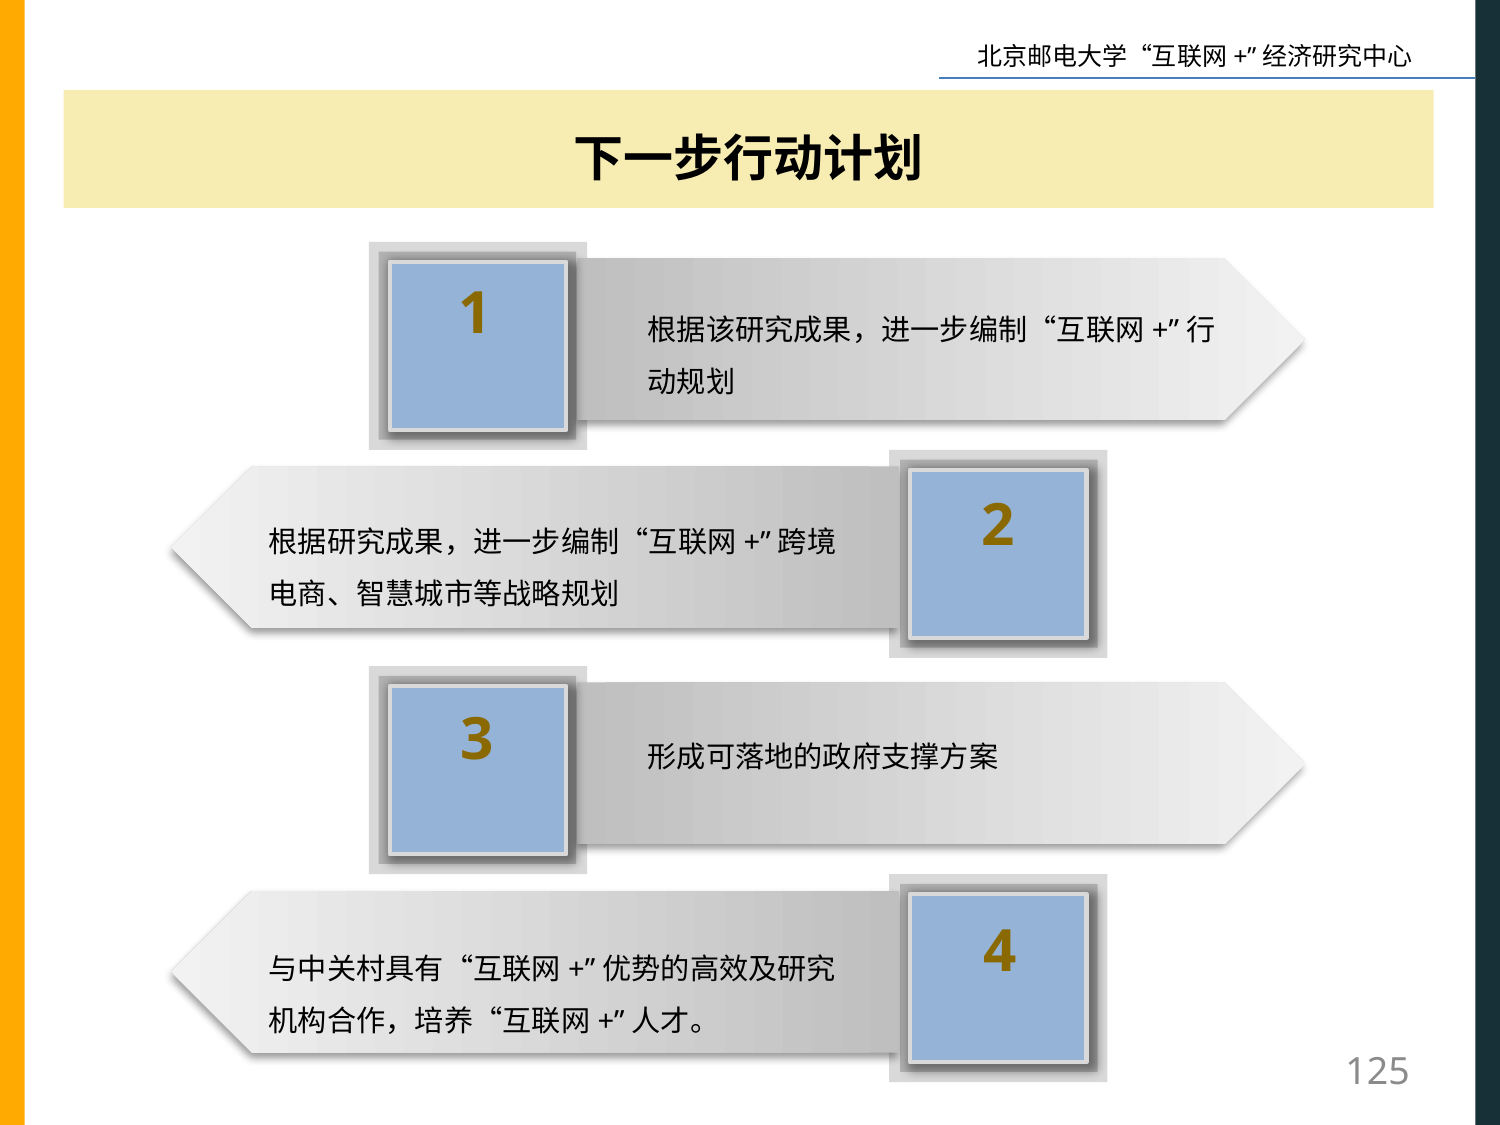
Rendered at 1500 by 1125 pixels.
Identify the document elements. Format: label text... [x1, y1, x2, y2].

text_box 下一步行动计划 [62, 88, 1436, 210]
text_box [368, 241, 1306, 451]
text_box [170, 873, 1108, 1083]
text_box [368, 665, 1306, 875]
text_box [170, 449, 1108, 659]
slide_number 125 [1074, 1042, 1425, 1103]
